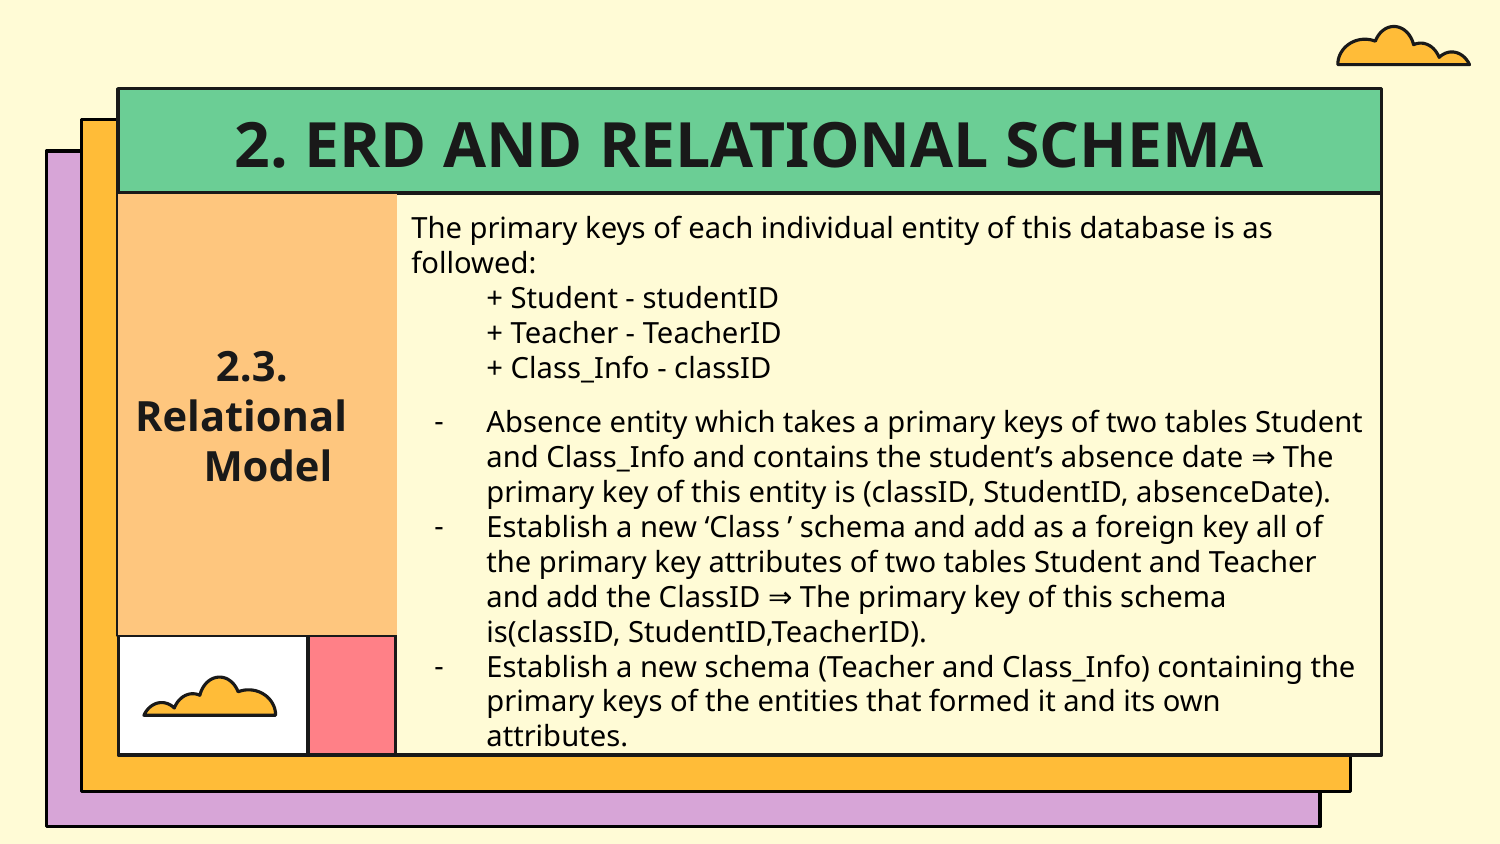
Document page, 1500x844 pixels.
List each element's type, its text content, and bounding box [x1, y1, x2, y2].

text_box The primary keys of each individual entity of this database is as followed: + Student - studentID + Teacher - TeacherID + Class_Info - classID [399, 194, 1361, 388]
picture [117, 194, 397, 635]
text_box Absence entity which takes a primary keys of two tables Student and Class_Info and contains the student’s absence date ⇒ The primary key of this entity is (classID, StudentID, absenceDate). Establish a new ‘Class ’ schema and add as a foreign key all of the primary key attributes of two tables Student and Teacher and add the ClassID ⇒ The primary key of this schema is(classID, StudentID,TeacherID). Establish a new schema (Teacher and Class_Info) containing the primary keys of the entities that formed it and its own attributes. [396, 388, 1382, 768]
title 2. ERD AND RELATIONAL SCHEMA [118, 90, 1382, 195]
